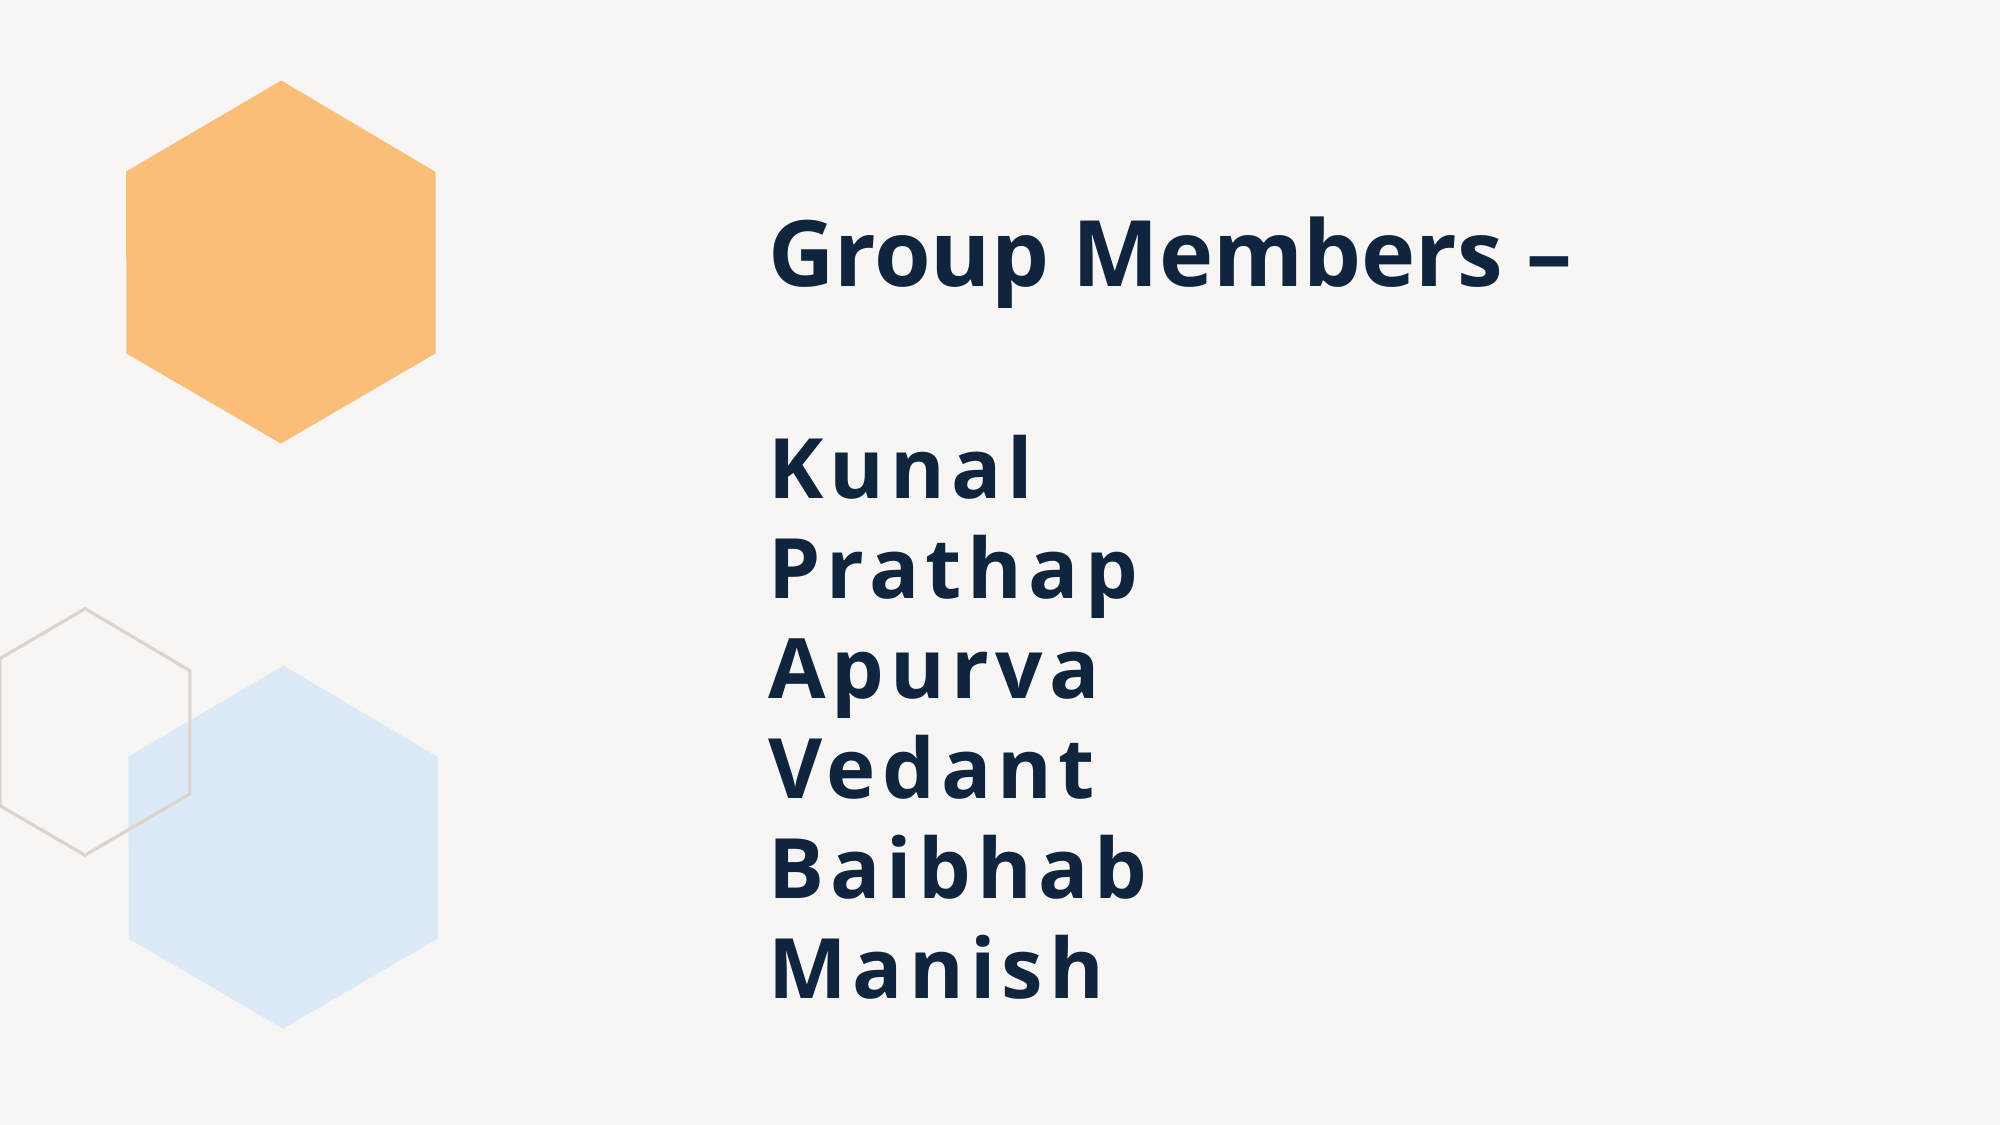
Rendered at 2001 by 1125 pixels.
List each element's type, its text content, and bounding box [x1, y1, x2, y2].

title Group Members – Kunal Prathap Apurva Vedant Baibhab Manish [753, 328, 1837, 992]
